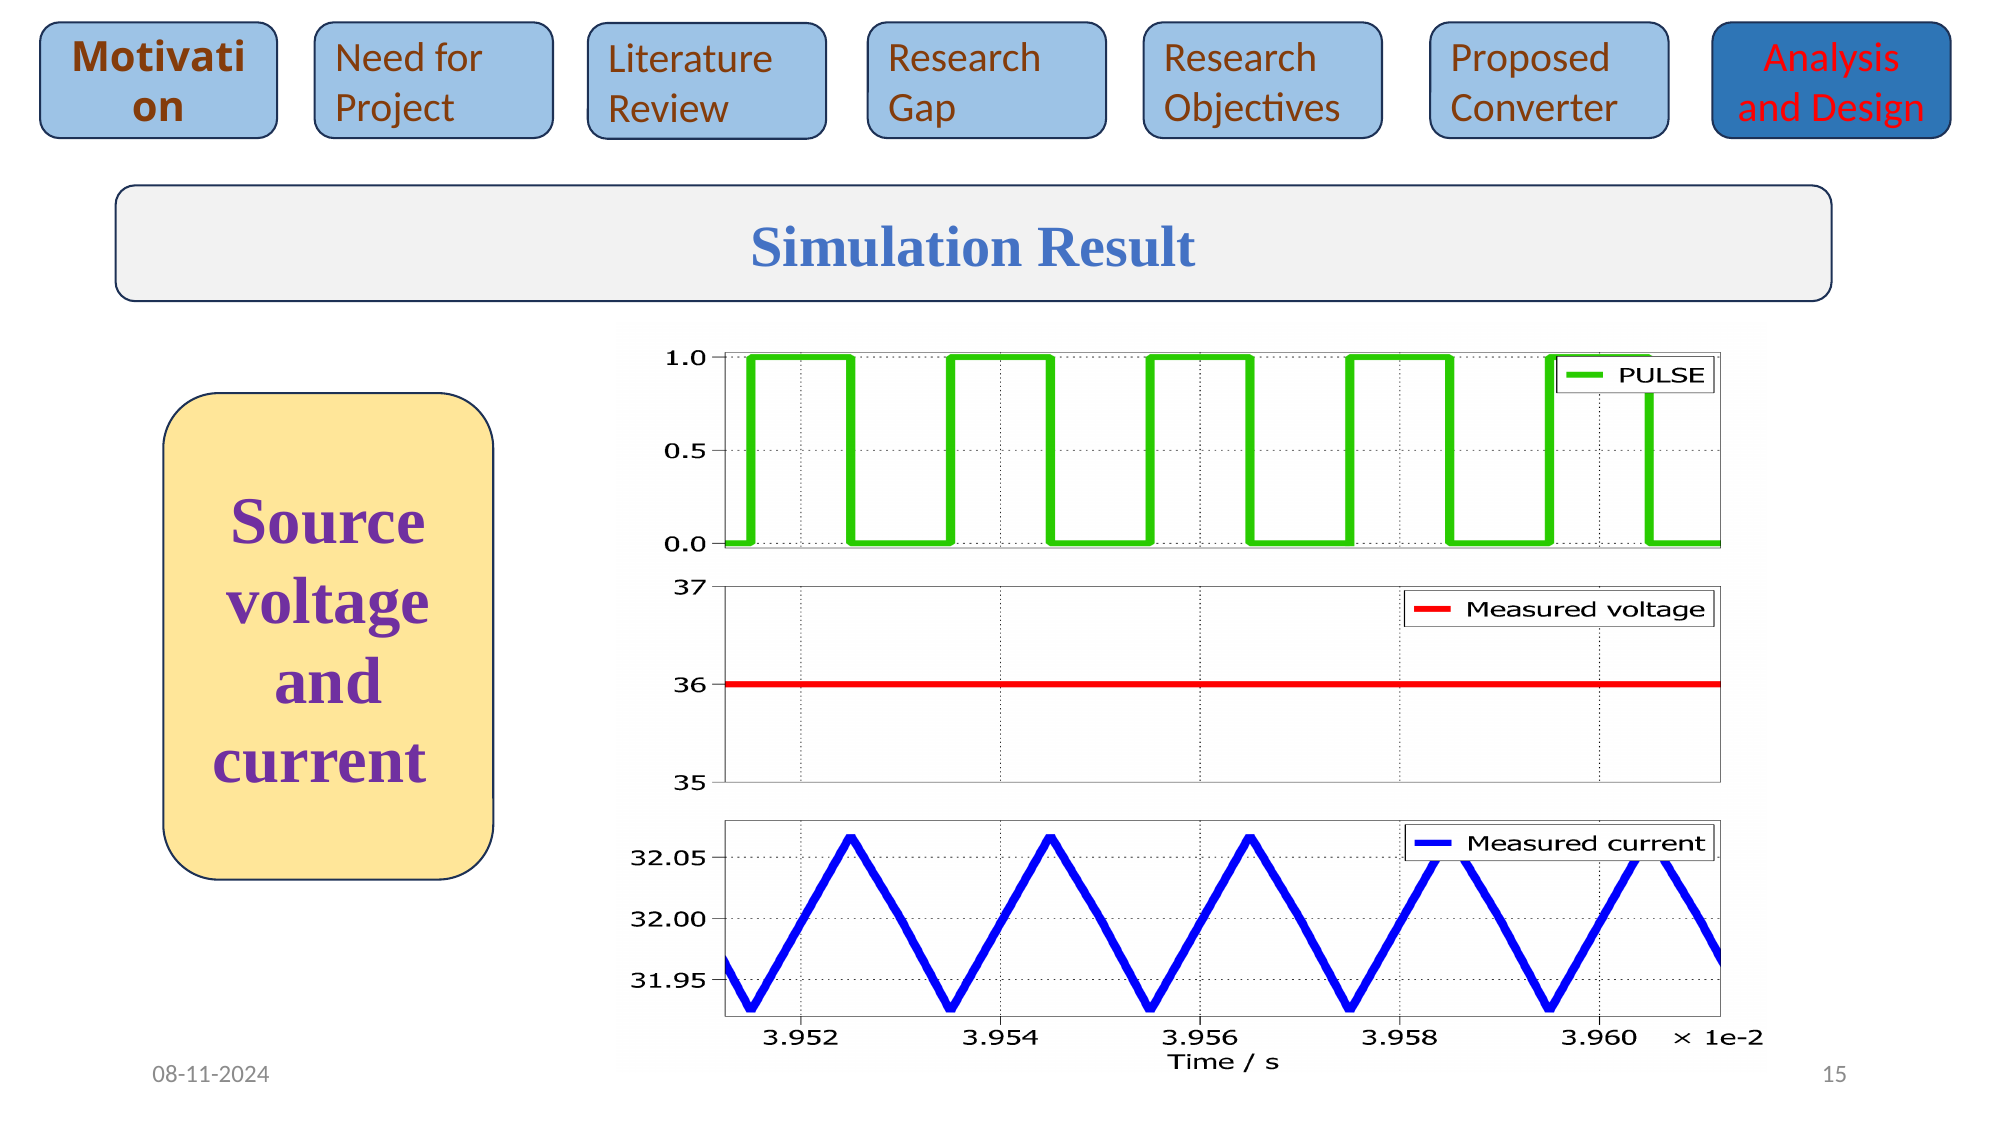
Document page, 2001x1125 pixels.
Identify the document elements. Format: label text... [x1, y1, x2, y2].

text_box Source voltage and current [162, 392, 495, 881]
text_box Motivation [39, 21, 279, 140]
text_box Simulation Result [114, 184, 1833, 303]
text_box Analysis and Design [1711, 21, 1952, 140]
text_box Research Gap [866, 21, 1108, 140]
text_box Research Objectives [1142, 21, 1384, 140]
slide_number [137, 1042, 588, 1103]
picture [616, 322, 1767, 1073]
text_box Literature Review [586, 21, 828, 140]
slide_number 15 [1412, 1042, 1863, 1103]
text_box Proposed Converter [1429, 21, 1670, 140]
text_box Need for Project [313, 21, 555, 140]
